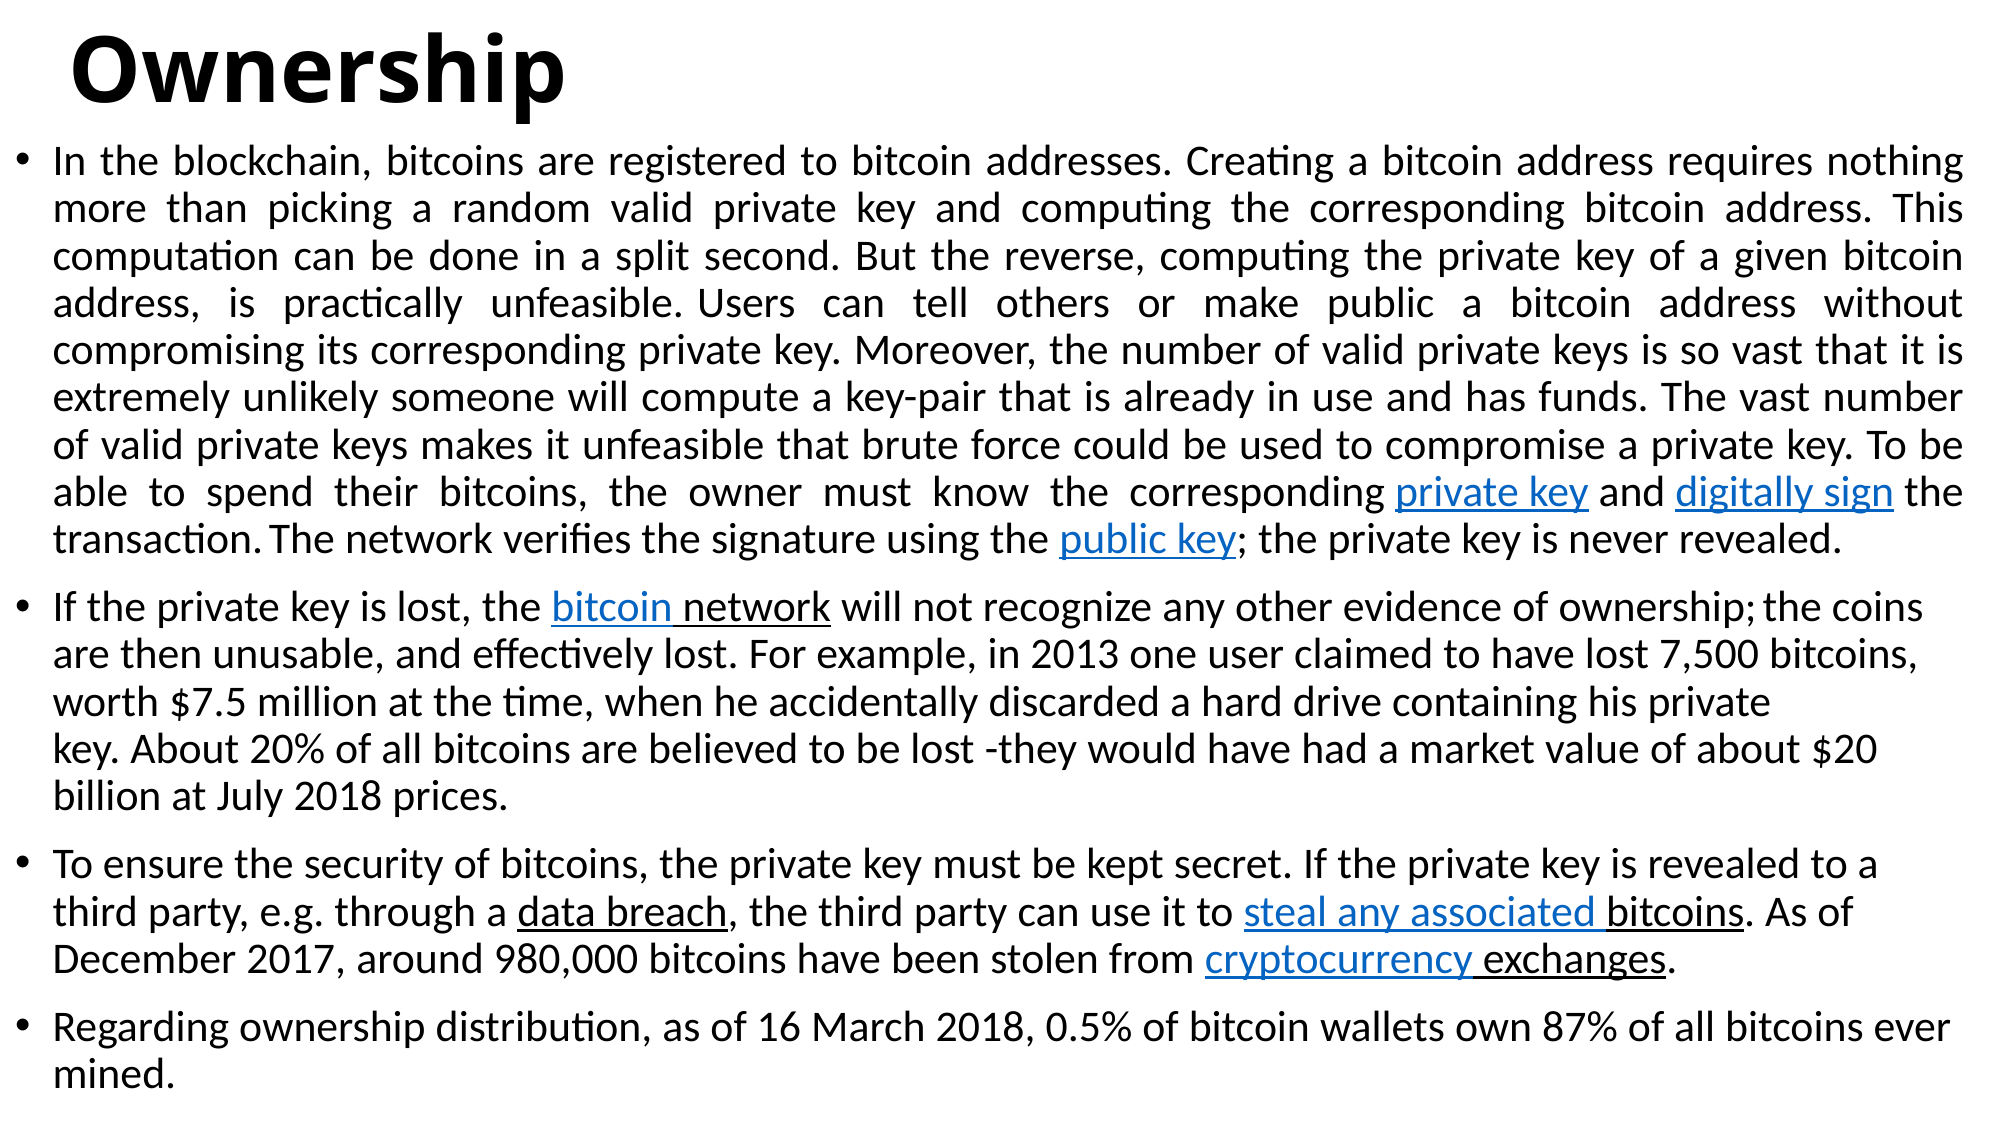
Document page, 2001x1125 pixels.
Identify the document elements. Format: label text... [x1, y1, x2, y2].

title Ownership [53, 0, 1779, 130]
list In the blockchain, bitcoins are registered to bitcoin addresses. Creating a bitcoin address requires nothing more than picking a random valid private key and computing the corresponding bitcoin address. This computation can be done in a split second. But the reverse, computing the private key of a given bitcoin address, is practically unfeasible. Users can tell others or make public a bitcoin address without compromising its corresponding private key. Moreover, the number of valid private keys is so vast that it is extremely unlikely someone will compute a key-pair that is already in use and has funds. The vast number of valid private keys makes it unfeasible that brute force could be used to compromise a private key. To be able to spend their bitcoins, the owner must know the corresponding private key and digitally sign the transaction. The network verifies the signature using the public key; the private key is never revealed. If the private key is lost, the bitcoin network will not recognize any other evidence of ownership; the coins are then unusable, and effectively lost. For example, in 2013 one user claimed to have lost 7,500 bitcoins, worth $7.5 million at the time, when he accidentally discarded a hard drive containing his private key. About 20% of all bitcoins are believed to be lost -they would have had a market value of about $20 billion at July 2018 prices. To ensure the security of bitcoins, the private key must be kept secret. If the private key is revealed to a third party, e.g. through a data breach, the third party can use it to steal any associated bitcoins. As of December 2017, around 980,000 bitcoins have been stolen from cryptocurrency exchanges. Regarding ownership distribution, as of 16 March 2018, 0.5% of bitcoin wallets own 87% of all bitcoins ever mined. [0, 130, 1979, 1049]
